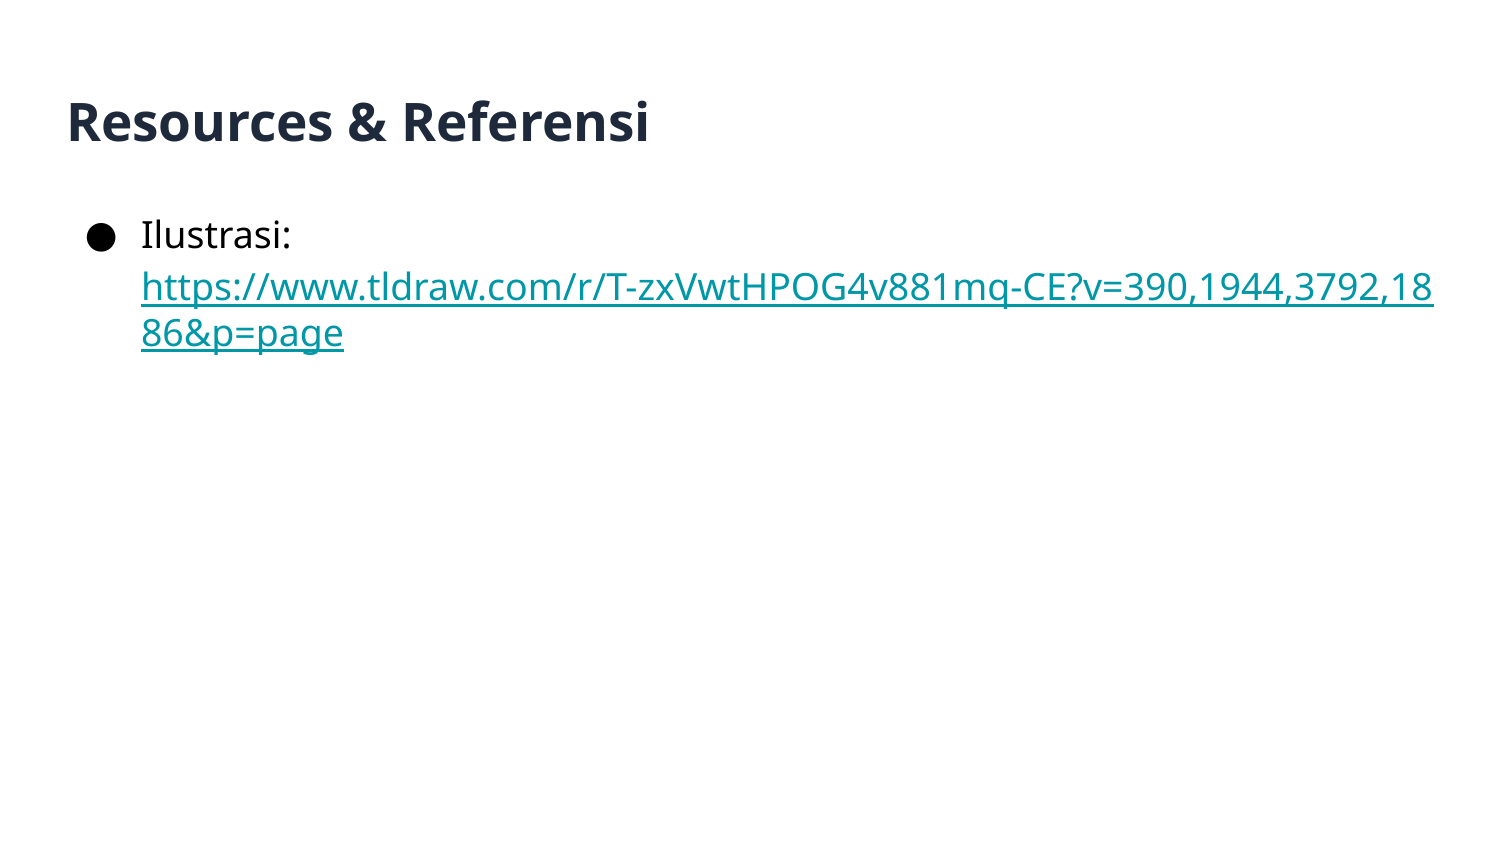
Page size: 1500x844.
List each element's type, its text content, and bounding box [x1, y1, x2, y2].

list Ilustrasi: https://www.tldraw.com/r/T-zxVwtHPOG4v881mq-CE?v=390,1944,3792,1886&p=page [51, 189, 1449, 750]
title Resources & Referensi [51, 72, 1449, 167]
